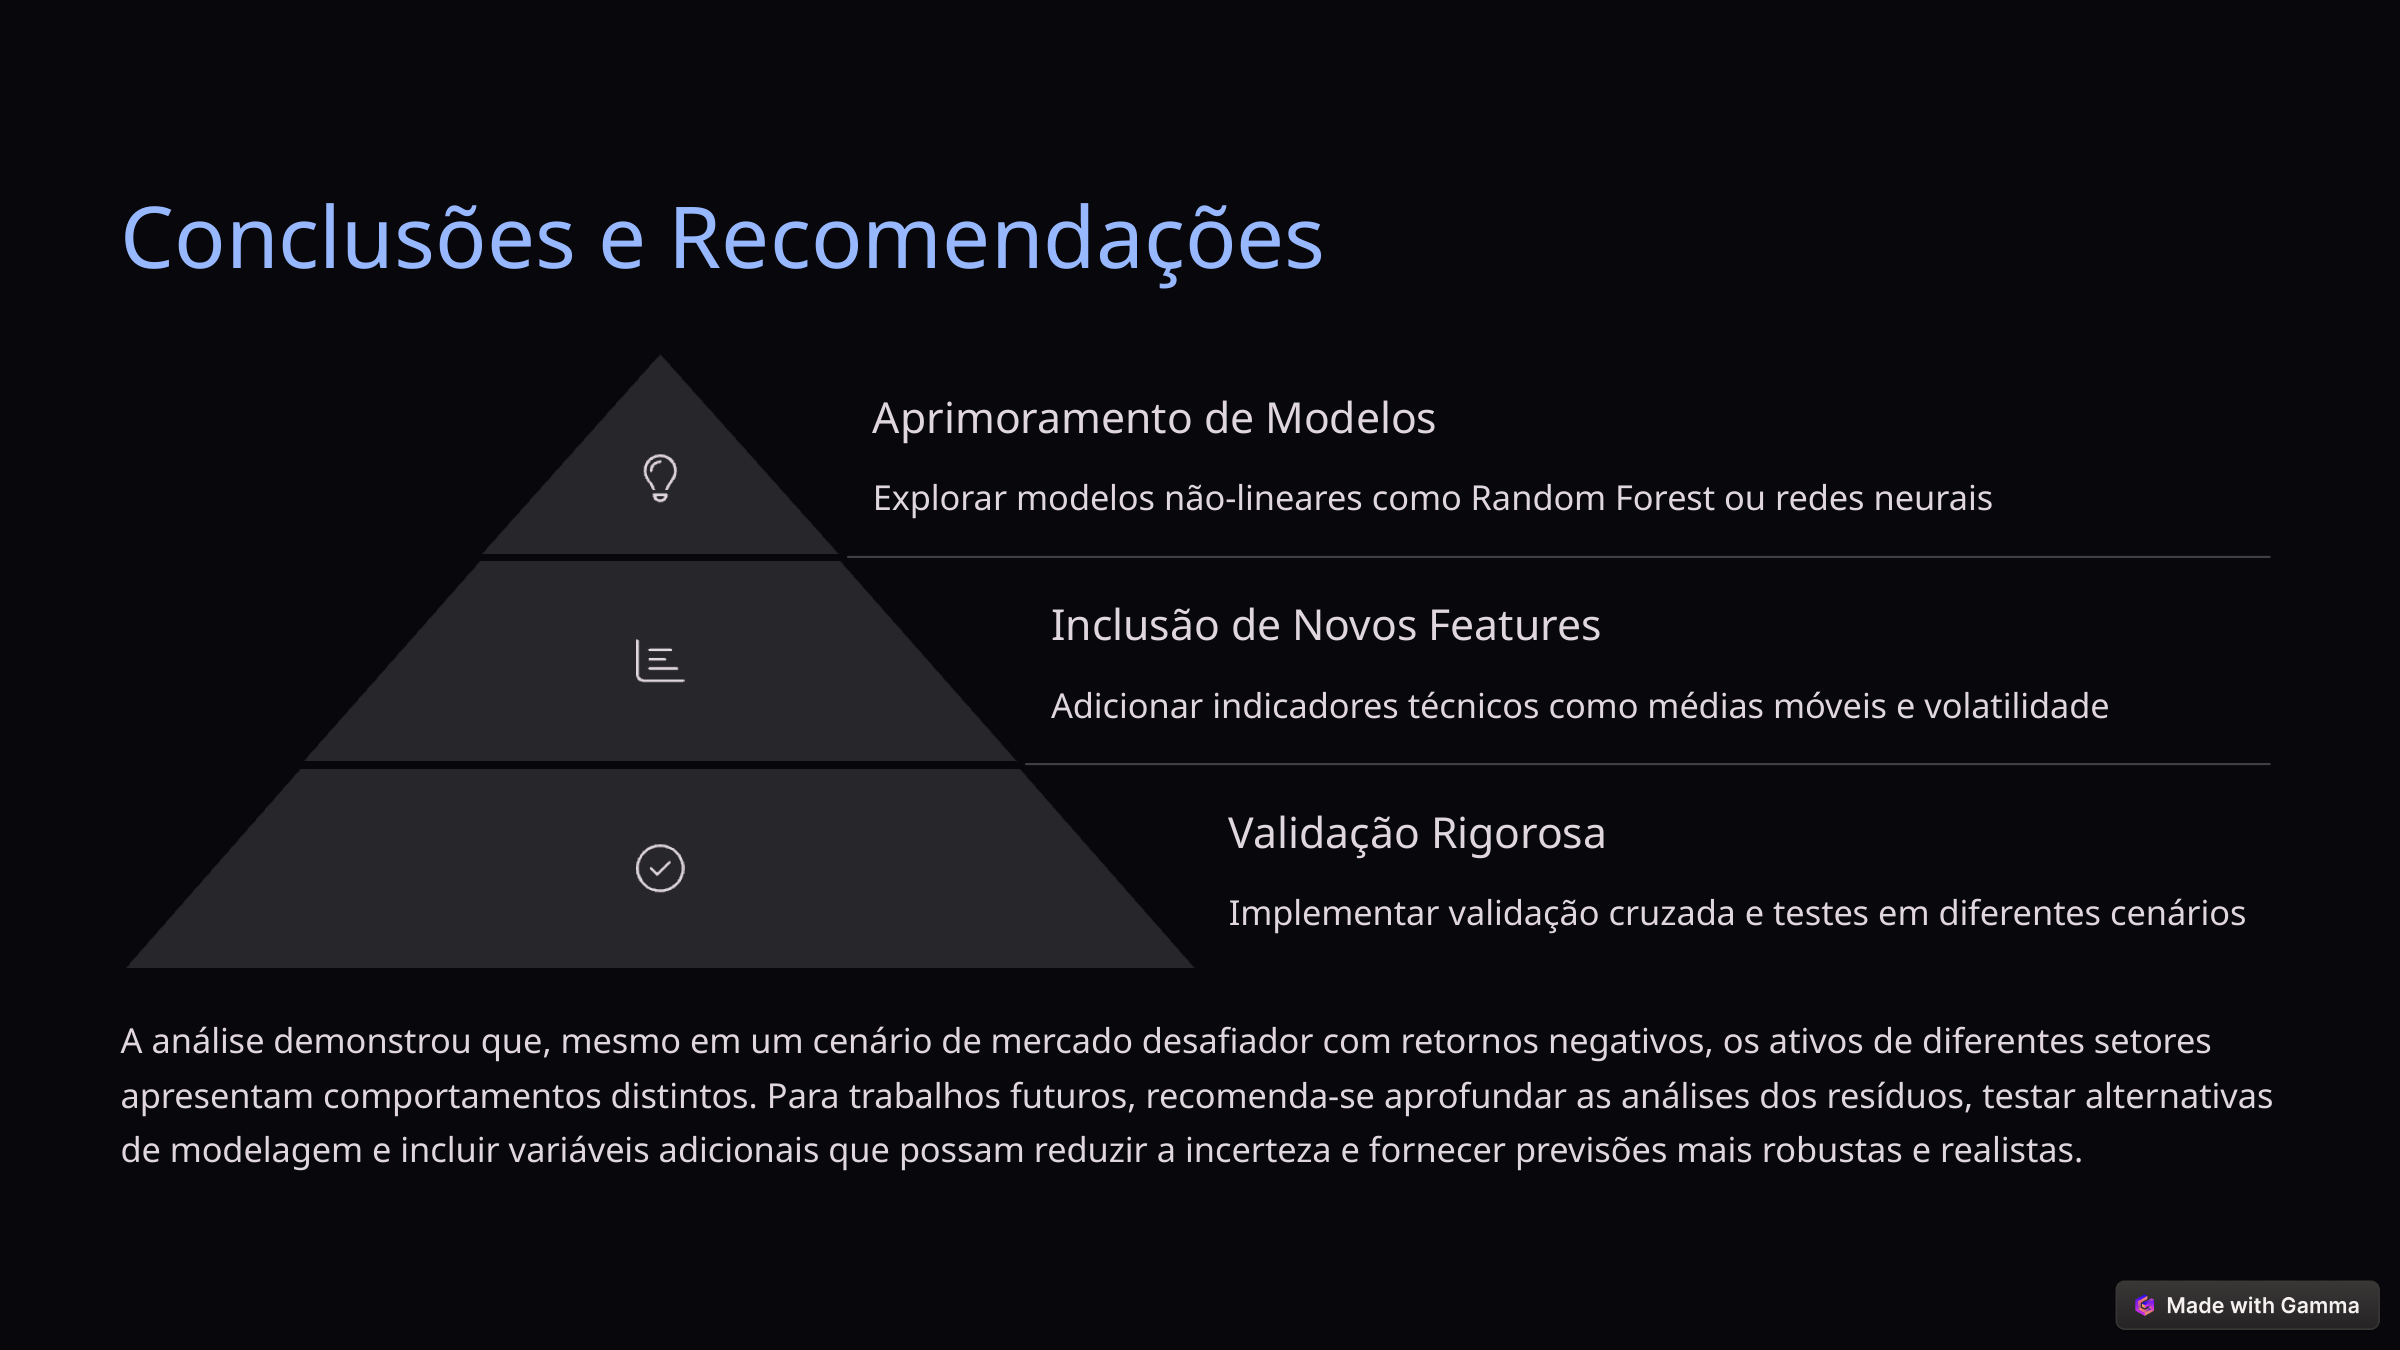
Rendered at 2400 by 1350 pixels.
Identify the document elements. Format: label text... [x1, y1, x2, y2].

picture [2106, 1271, 2389, 1339]
picture [482, 354, 839, 554]
text_box Implementar validação cruzada e testes em diferentes cenários [1228, 878, 2236, 934]
text_box Explorar modelos não-lineares como Random Forest ou redes neurais [872, 463, 1983, 519]
picture [304, 561, 1017, 761]
text_box Conclusões e Recomendações [120, 177, 1471, 286]
text_box A análise demonstrou que, mesmo em um cenário de mercado desafiador com retornos negativos, os ativos de diferentes setores apresentam comportamentos distintos. Para trabalhos futuros, recomenda-se aprofundar as análises dos resíduos, testar alternativas de modelagem e incluir variáveis adicionais que possam reduzir a incerteza e fornecer previsões mais robustas e realistas. [120, 1006, 2280, 1173]
text_box Validação Rigorosa [1228, 803, 1661, 858]
text_box Adicionar indicadores técnicos como médias móveis e volatilidade [1051, 670, 2112, 726]
picture [126, 769, 1195, 968]
text_box Inclusão de Novos Features [1050, 596, 1653, 651]
text_box Aprimoramento de Modelos [872, 388, 1492, 443]
